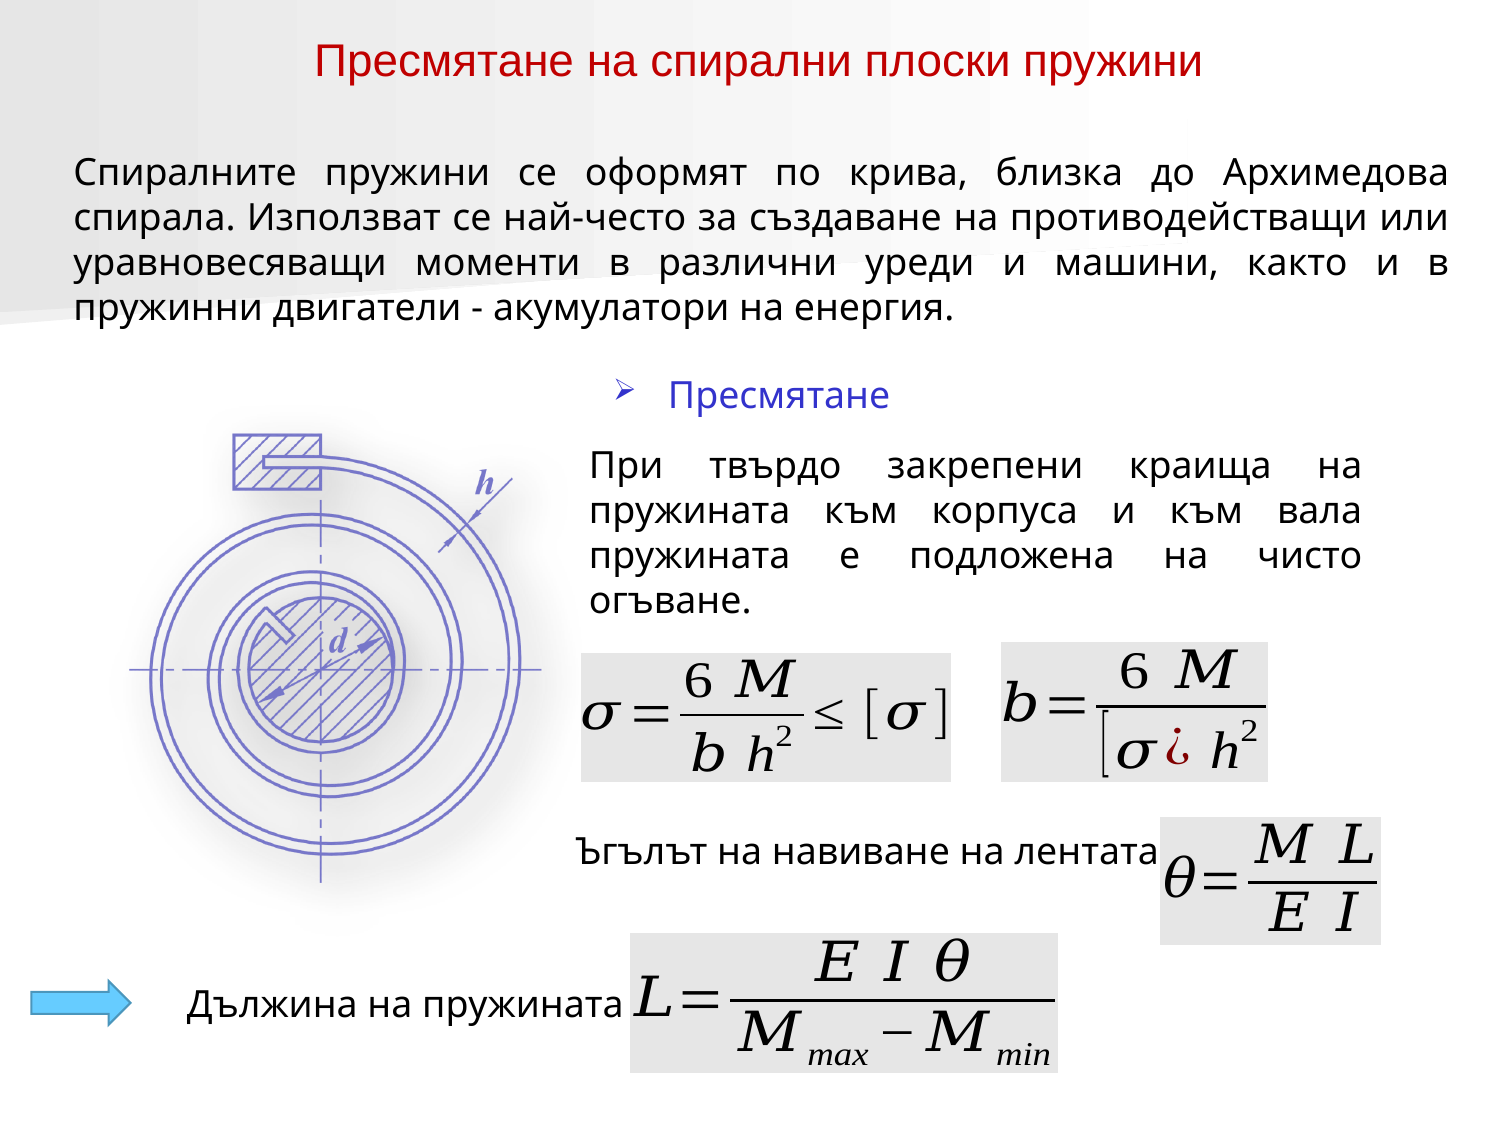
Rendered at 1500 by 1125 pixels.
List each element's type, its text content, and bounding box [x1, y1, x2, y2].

text_box [30, 978, 132, 1028]
text_box При твърдо закрепени краища на пружината към корпуса и към вала пружината е подложена на чисто огъване. [574, 433, 1378, 629]
text_box Дължина на пружината [172, 972, 630, 1033]
text_box Пресмятане [598, 363, 906, 423]
text_box Ъгълът на навиване на лентата [560, 820, 1160, 880]
list Пресмятане на спирални плоски пружини [0, 23, 1500, 107]
picture [128, 419, 543, 887]
text_box Спиралните пружини се оформят по крива, близка до Архимедова спирала. Използват се най-често за създаване на противодействащи или уравновесяващи моменти в различни уреди и машини, както и в пружинни двигатели - акумулатори на енергия. [58, 140, 1465, 336]
